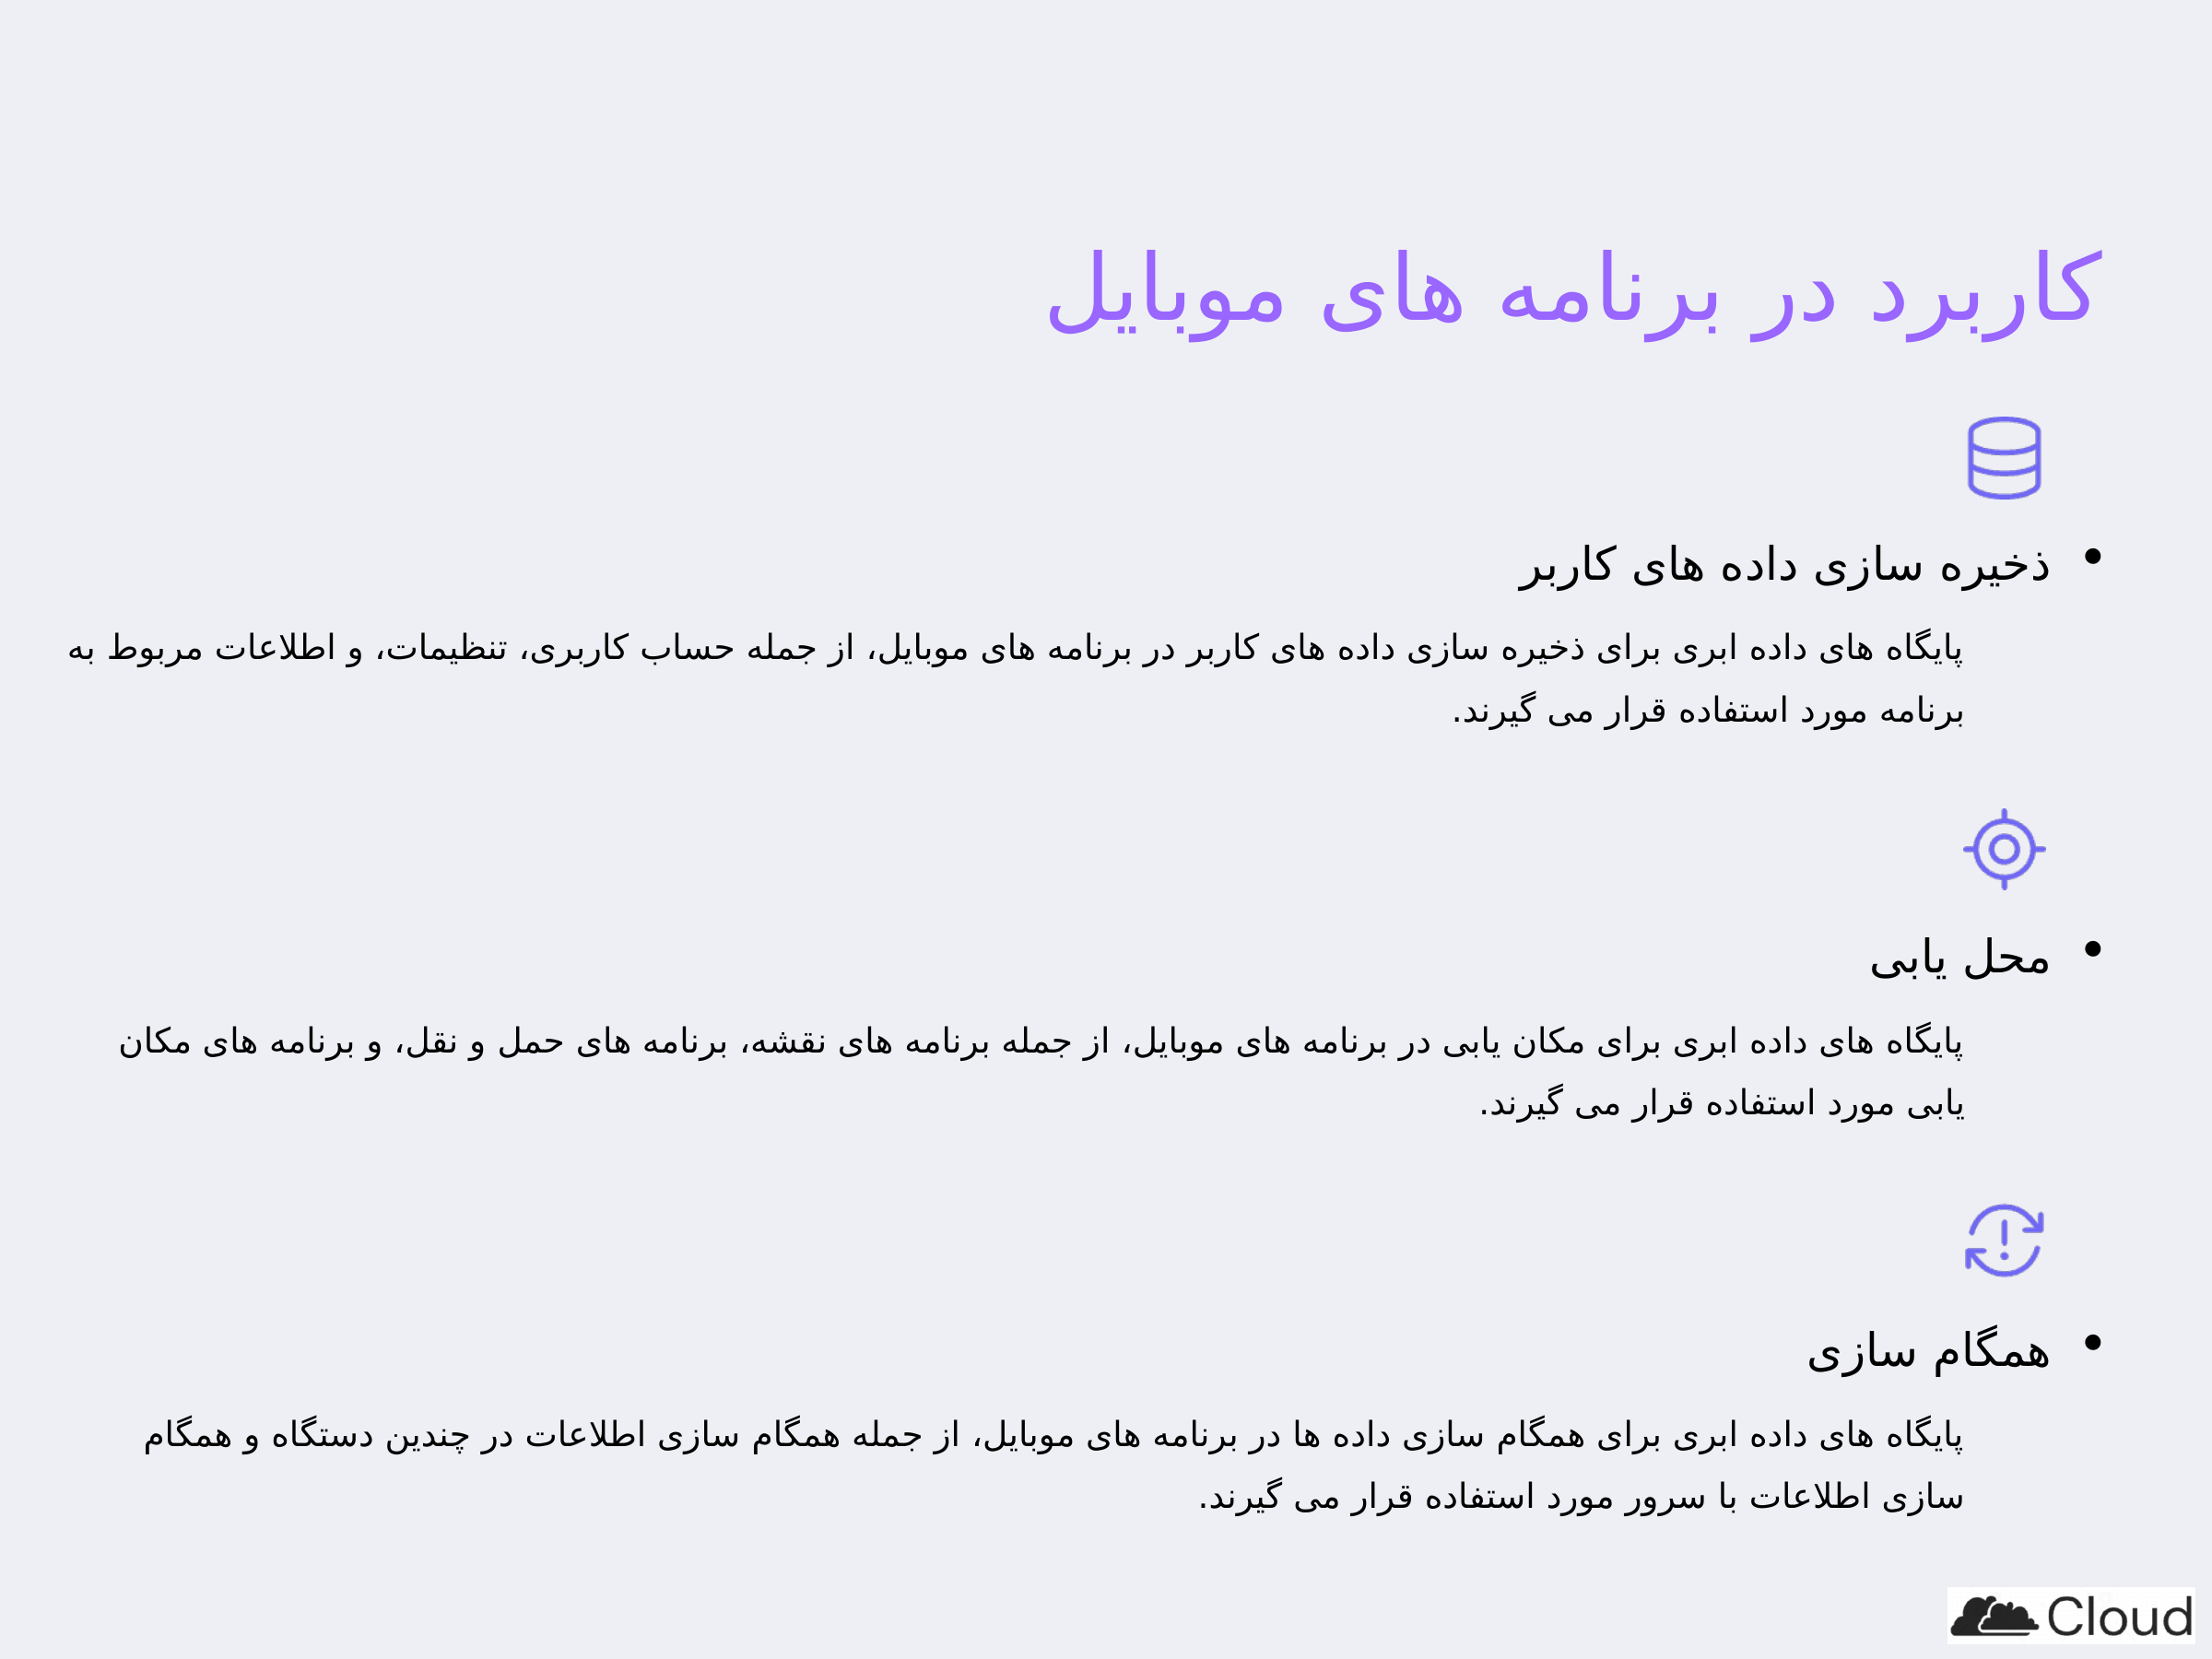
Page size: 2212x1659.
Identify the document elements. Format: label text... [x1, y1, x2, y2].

picture [1963, 1199, 2046, 1282]
text_box کاربرد در برنامه های موبایل [1011, 166, 2118, 347]
text_box ذخیره سازی داده های کاربر پایگاه های داده ابری برای ذخیره سازی داده های کاربر در برنامه های موبایل، از جمله حساب کاربری، تنظیمات، و اطلاعات مربوط به برنامه مورد استفاده قرار می گیرند. محل یابی پایگاه های داده ابری برای مکان یابی در برنامه های موبایل، از جمله برنامه های نقشه، برنامه های حمل و نقل، و برنامه های مکان یابی مورد استفاده قرار می گیرند. همگام سازی پایگاه های داده ابری برای همگام سازی داده ها در برنامه های موبایل، از جمله همگام سازی اطلاعات در چندین دستگاه و همگام سازی اطلاعات با سرور مورد استفاده قرار می گیرند. [41, 499, 2118, 1523]
picture [1941, 1586, 2202, 1649]
picture [1963, 417, 2046, 500]
picture [1963, 808, 2046, 890]
